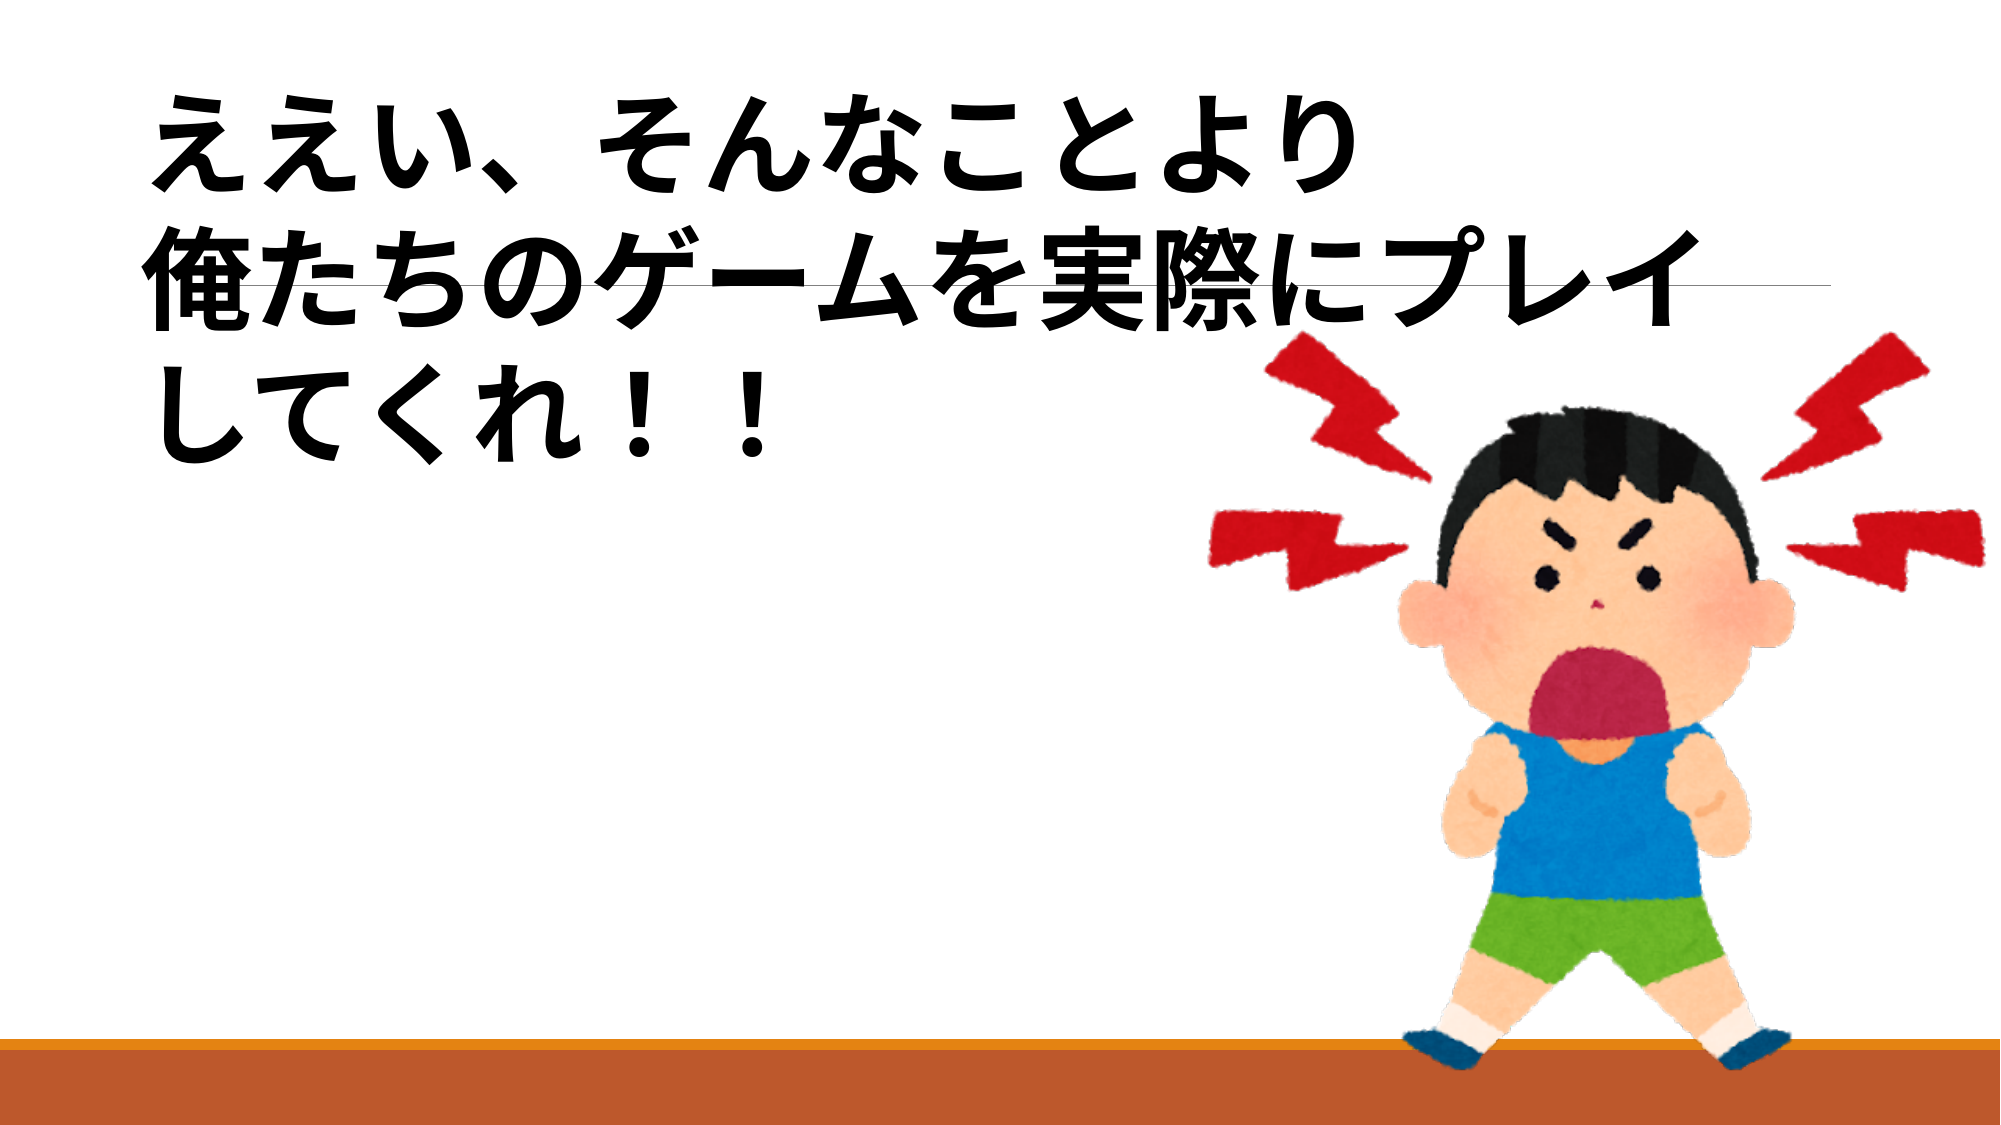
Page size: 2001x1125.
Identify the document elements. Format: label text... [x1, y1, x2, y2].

text_box ええい、そんなことより 俺たちのゲームを実際にプレイしてくれ！！ [125, 66, 1825, 487]
picture [1202, 327, 2000, 1125]
